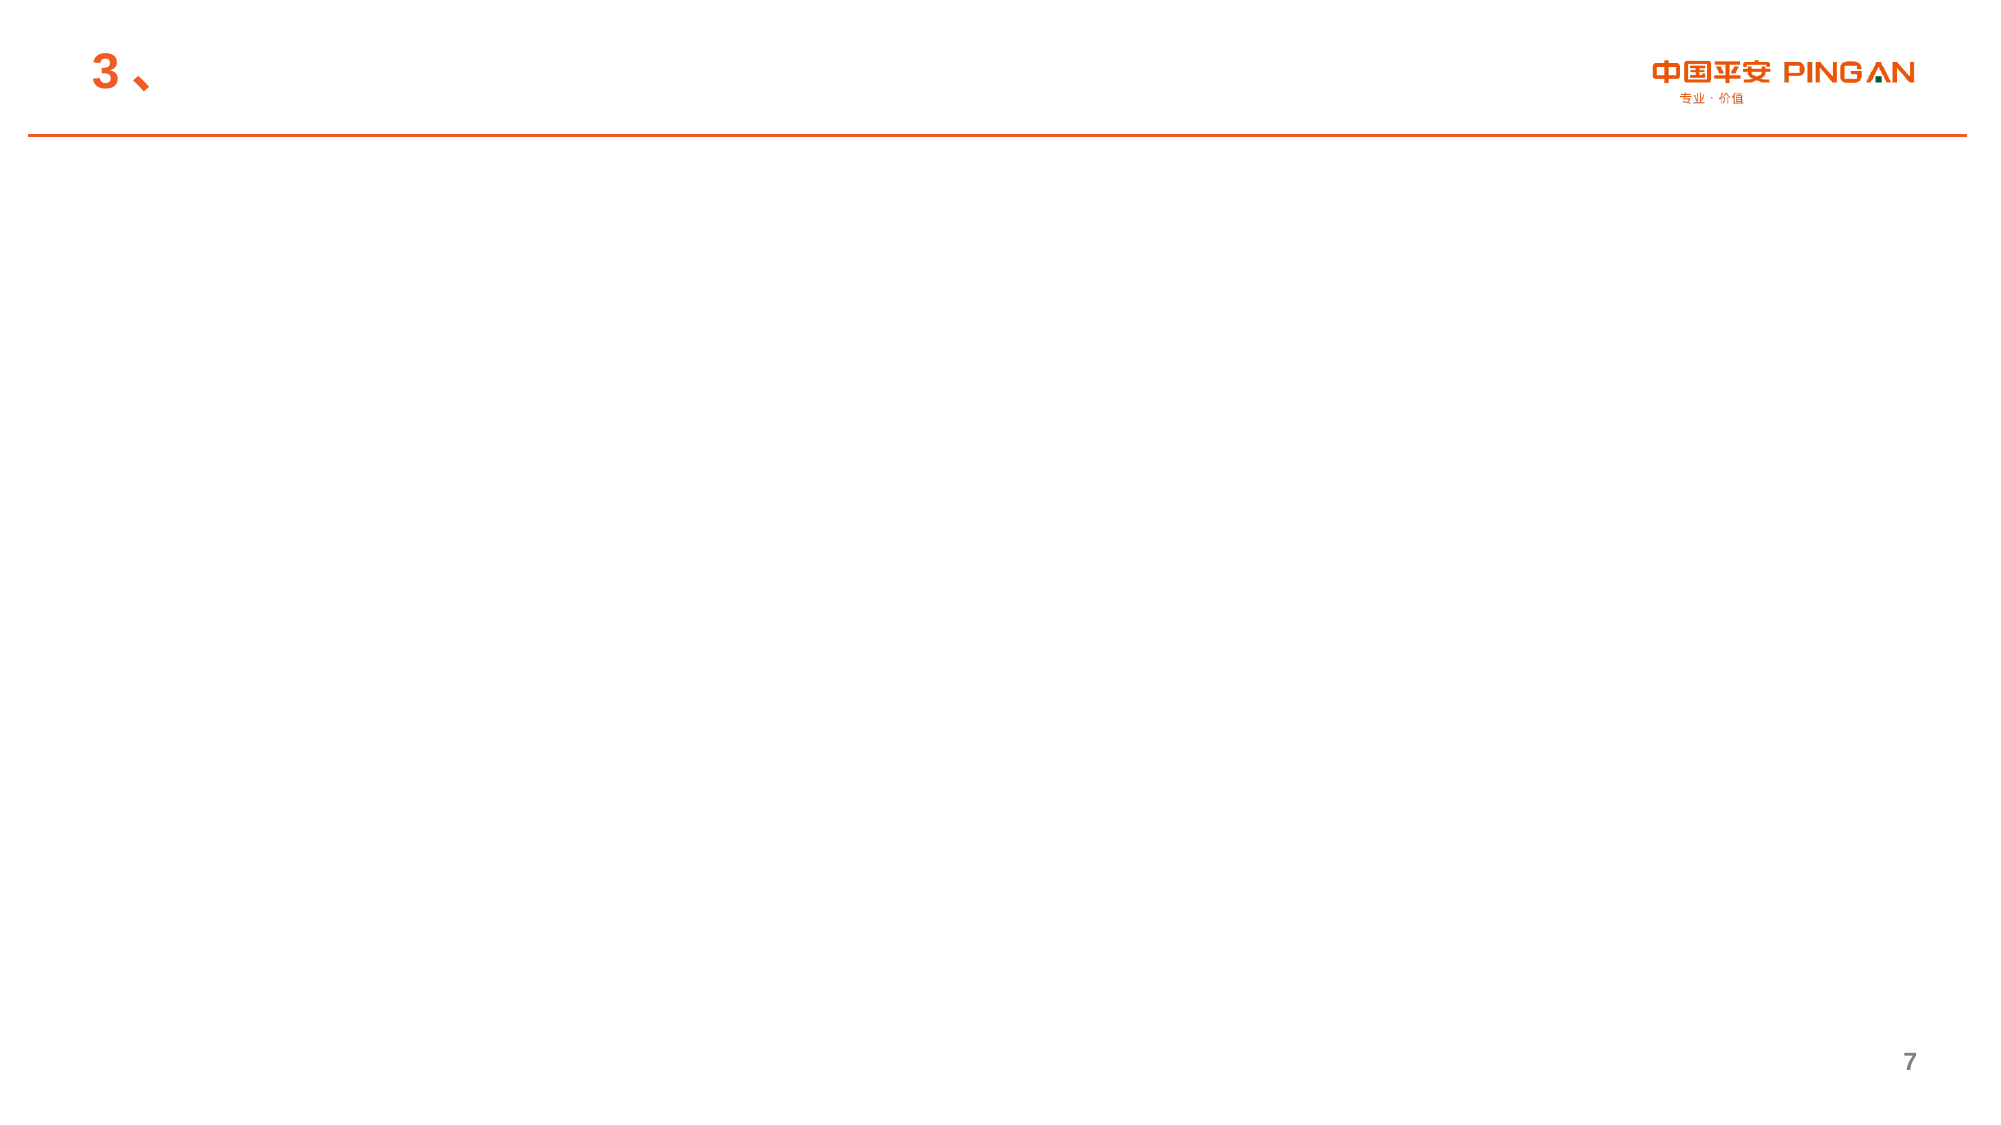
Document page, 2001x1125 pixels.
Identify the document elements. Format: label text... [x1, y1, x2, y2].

text_box 3、 [89, 30, 1000, 107]
picture [1632, 41, 1934, 124]
